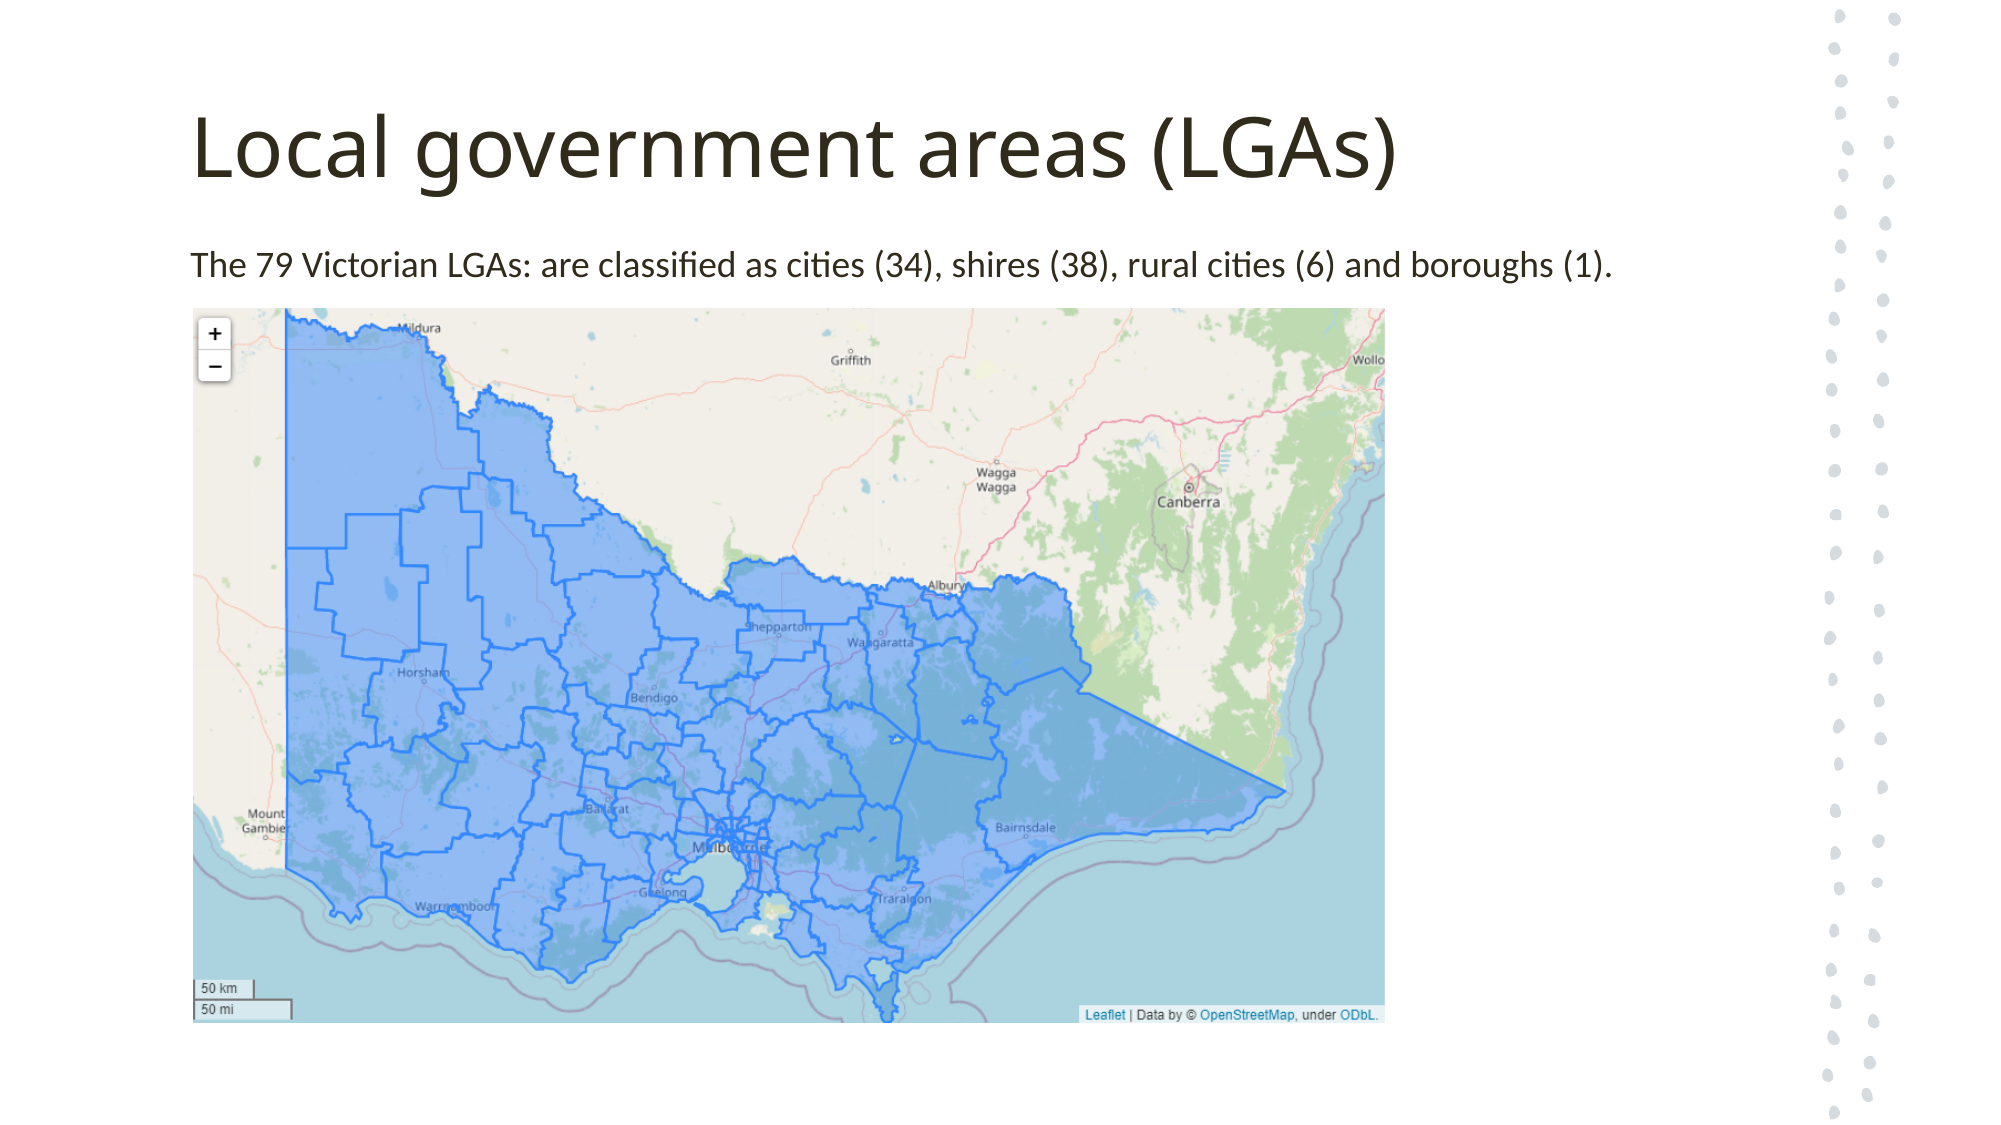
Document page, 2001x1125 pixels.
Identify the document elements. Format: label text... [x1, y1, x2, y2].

title Local government areas (LGAs) [175, 82, 1756, 206]
list The 79 Victorian LGAs: are classified as cities (34), shires (38), rural cities (6) and boroughs (1). [175, 209, 1756, 292]
picture [193, 308, 1386, 1023]
